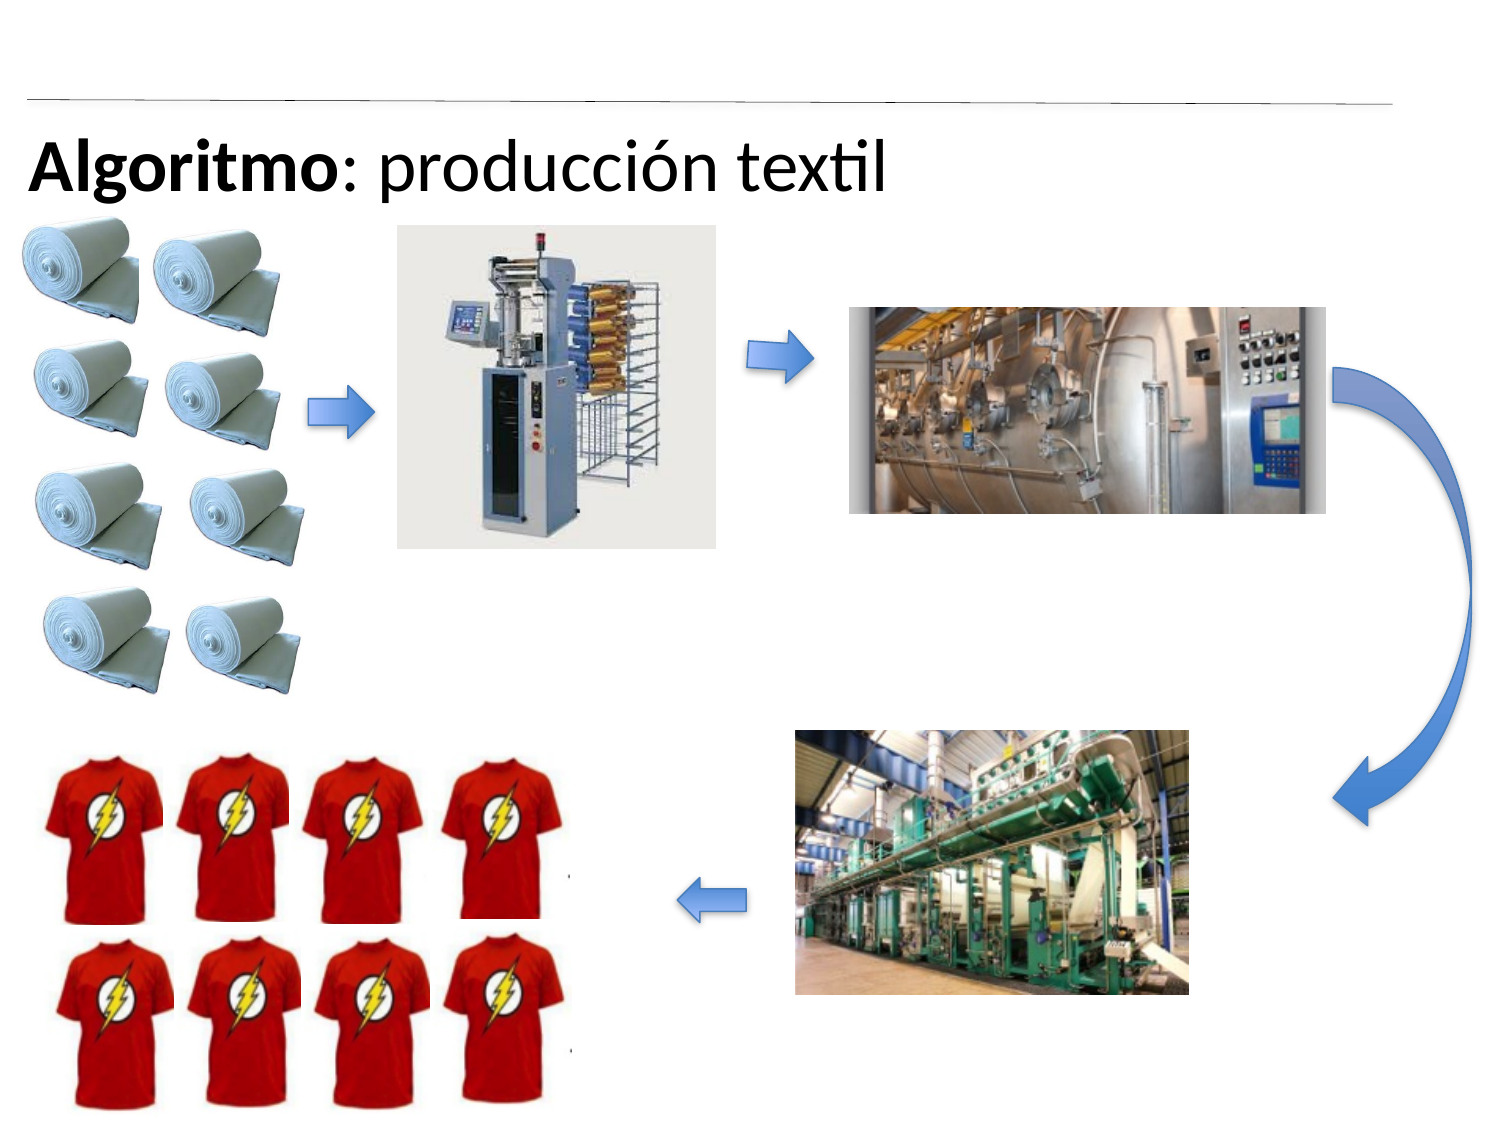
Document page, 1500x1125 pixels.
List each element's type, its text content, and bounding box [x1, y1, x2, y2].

picture [177, 459, 309, 570]
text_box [26, 99, 1393, 105]
picture [7, 205, 306, 698]
picture [396, 225, 716, 549]
text_box [1332, 366, 1473, 827]
picture [849, 307, 1327, 514]
picture [795, 730, 1189, 995]
text_box [676, 876, 747, 924]
text_box [307, 384, 376, 440]
picture [32, 739, 572, 1125]
text_box Algoritmo: producción textil [14, 109, 905, 214]
text_box [746, 329, 815, 384]
